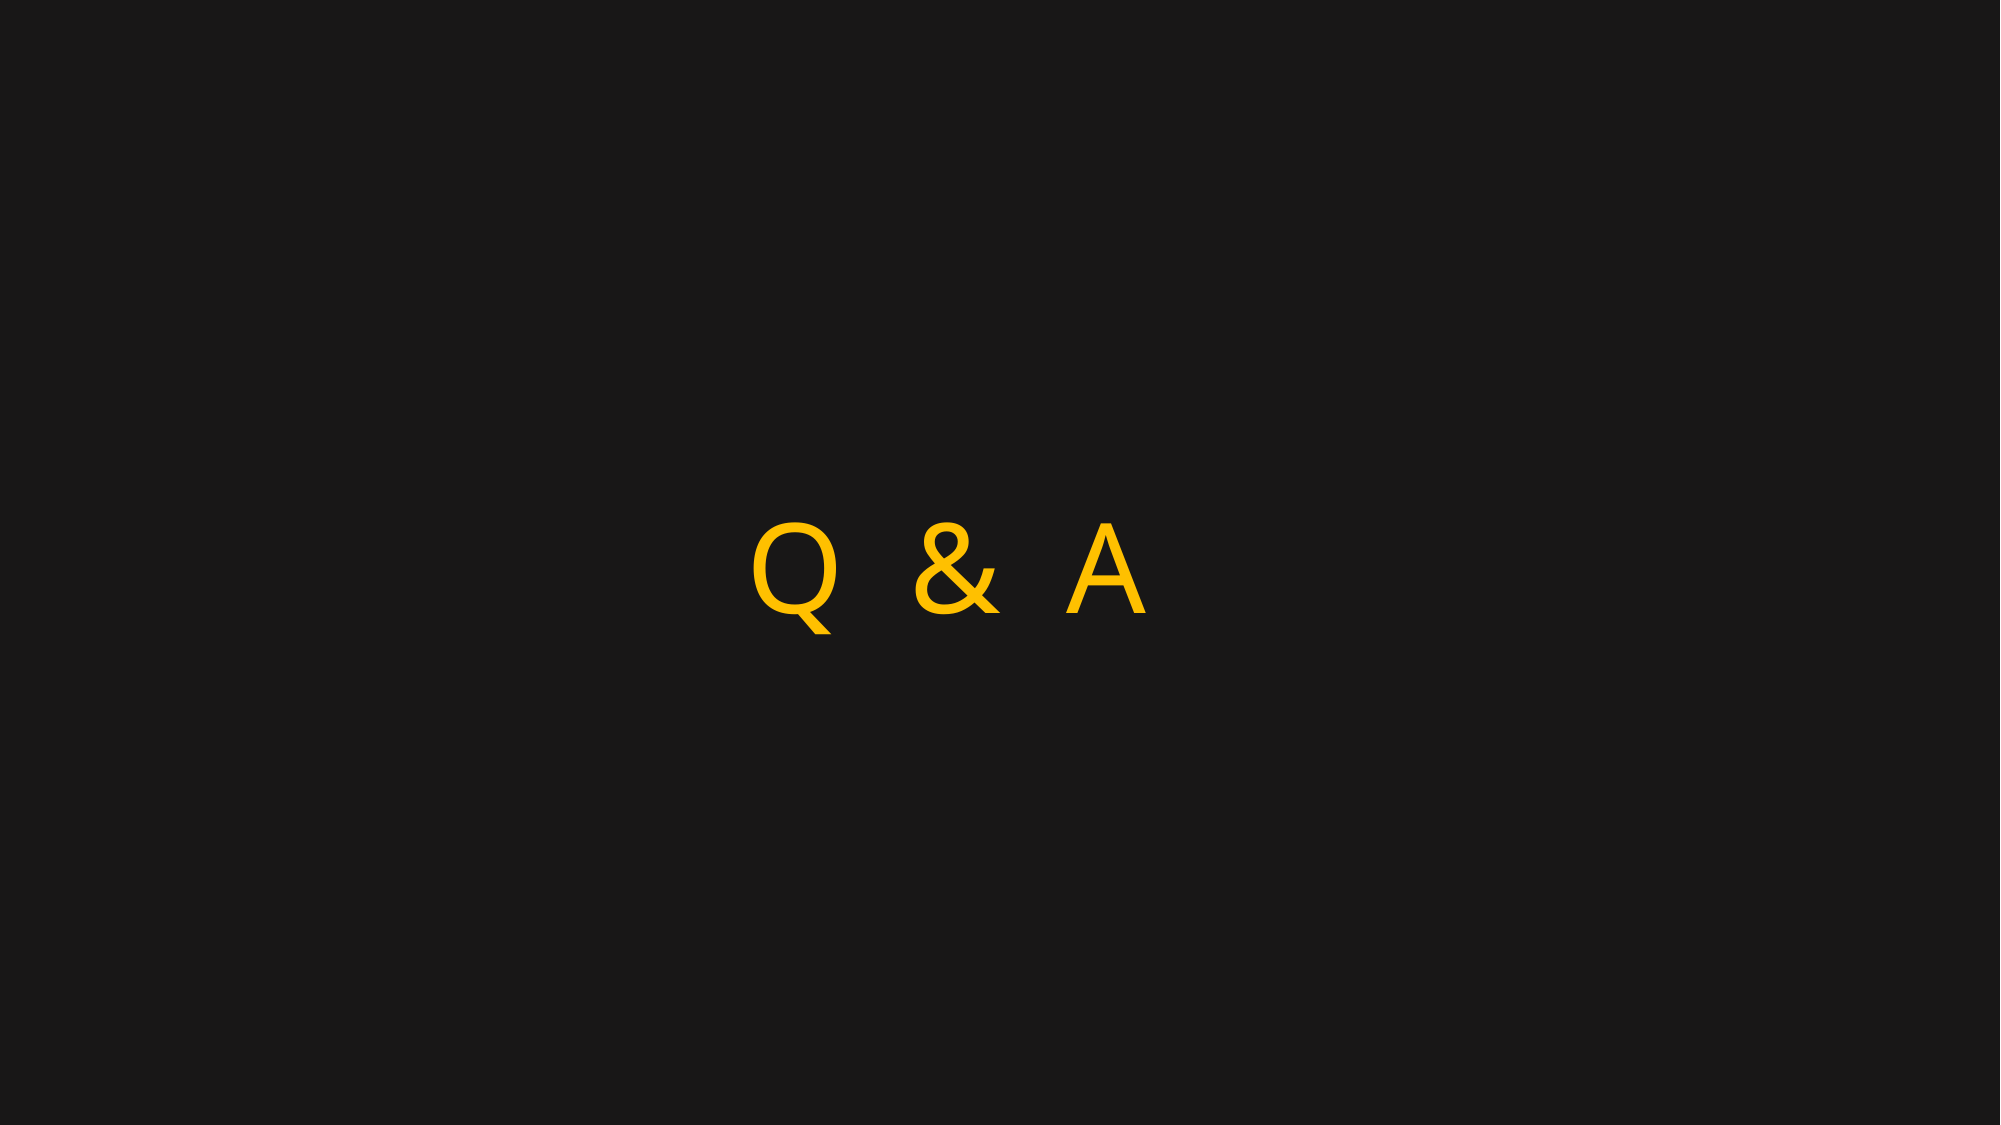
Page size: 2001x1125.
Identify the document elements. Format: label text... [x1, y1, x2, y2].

text_box Q & A [732, 481, 1162, 647]
